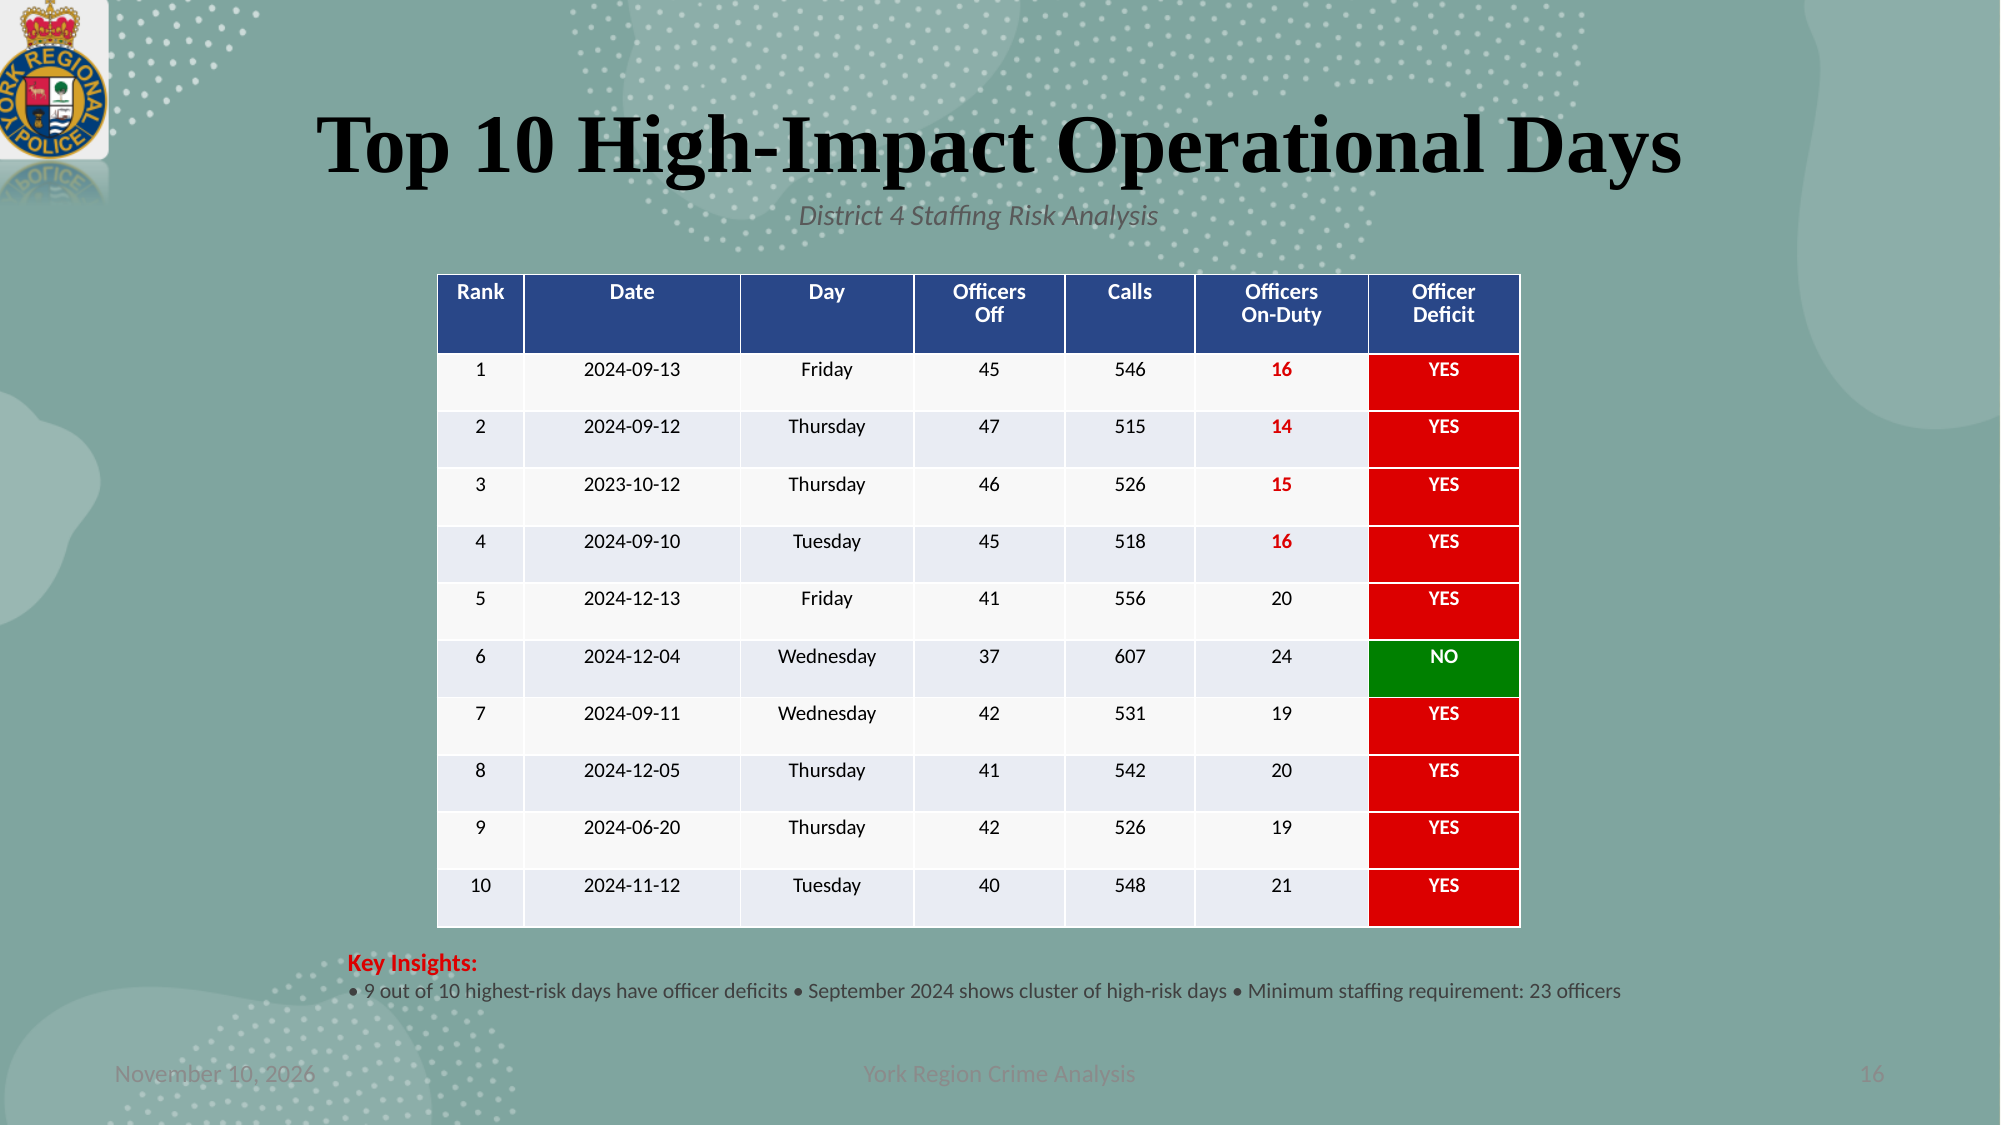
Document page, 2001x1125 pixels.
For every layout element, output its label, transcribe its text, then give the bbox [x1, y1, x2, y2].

table_cell 518 [1066, 527, 1194, 582]
table_cell Thursday [741, 756, 913, 811]
table_cell Thursday [741, 813, 913, 868]
table_cell Tuesday [741, 527, 913, 582]
table_cell 19 [1196, 698, 1368, 754]
text_box Key Insights: • 9 out of 10 highest-risk days have officer deficits • September 2024 shows cluster of high-risk days • Minimum staffing requirement: 23 officers [333, 939, 1684, 1010]
table_cell 1 [438, 355, 523, 410]
table_cell 548 [1066, 870, 1194, 926]
table_cell 45 [915, 355, 1064, 410]
table_cell 16 [1196, 355, 1368, 410]
table_header Rank [438, 275, 523, 353]
table_cell YES [1369, 412, 1519, 467]
table_cell 5 [438, 584, 523, 639]
table_cell 3 [438, 469, 523, 525]
table_cell Friday [741, 355, 913, 410]
table_cell Thursday [741, 469, 913, 525]
table_cell 2024-09-11 [525, 698, 740, 754]
title Top 10 High-Impact Operational Days [99, 45, 1900, 233]
table_cell Thursday [741, 412, 913, 467]
table_header Officer Deficit [1369, 275, 1519, 353]
table_cell 2024-12-04 [525, 641, 740, 697]
table_cell 2024-12-05 [525, 756, 740, 811]
table_cell 8 [438, 756, 523, 811]
table_cell 556 [1066, 584, 1194, 639]
table_cell 2024-11-12 [525, 870, 740, 926]
table_header Officers Off [915, 275, 1064, 353]
table_cell Friday [741, 584, 913, 639]
table_cell 2024-09-13 [525, 355, 740, 410]
table_cell 2023-10-12 [525, 469, 740, 525]
table_cell 607 [1066, 641, 1194, 697]
table_header Day [741, 275, 913, 353]
table_cell 531 [1066, 698, 1194, 754]
table_cell YES [1369, 698, 1519, 754]
table_cell 2 [438, 412, 523, 467]
table_cell 10 [438, 870, 523, 926]
footer York Region Crime Analysis [683, 1042, 1317, 1103]
table_cell YES [1369, 870, 1519, 926]
table_cell 46 [915, 469, 1064, 525]
table_cell Wednesday [741, 641, 913, 697]
table_cell YES [1369, 756, 1519, 811]
table_header Calls [1066, 275, 1194, 353]
text_box District 4 Staffing Risk Analysis [516, 188, 1442, 239]
table_cell 41 [915, 756, 1064, 811]
table_cell 2024-12-13 [525, 584, 740, 639]
table_cell 526 [1066, 469, 1194, 525]
table_cell 24 [1196, 641, 1368, 697]
table_cell 42 [915, 698, 1064, 754]
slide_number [99, 1042, 567, 1103]
table_header Date [525, 275, 740, 353]
table_cell 16 [1196, 527, 1368, 582]
table_cell 4 [438, 527, 523, 582]
table_cell YES [1369, 584, 1519, 639]
table_cell 15 [1196, 469, 1368, 525]
table_cell YES [1369, 813, 1519, 868]
table_header Officers On-Duty [1196, 275, 1368, 353]
table_cell 7 [438, 698, 523, 754]
table_cell Wednesday [741, 698, 913, 754]
table_cell 19 [1196, 813, 1368, 868]
table_cell 526 [1066, 813, 1194, 868]
table_cell NO [1369, 641, 1519, 697]
table_cell 40 [915, 870, 1064, 926]
table_cell Tuesday [741, 870, 913, 926]
table_cell 2024-06-20 [525, 813, 740, 868]
table_cell 2024-09-12 [525, 412, 740, 467]
table_cell YES [1369, 469, 1519, 525]
table_cell 6 [438, 641, 523, 697]
table_cell 14 [1196, 412, 1368, 467]
table_cell YES [1369, 355, 1519, 410]
slide_number 16 [1433, 1042, 1900, 1103]
table_cell 45 [915, 527, 1064, 582]
table_cell 21 [1196, 870, 1368, 926]
table_cell 47 [915, 412, 1064, 467]
table_cell 542 [1066, 756, 1194, 811]
table_cell 42 [915, 813, 1064, 868]
table_cell 515 [1066, 412, 1194, 467]
table_cell 2024-09-10 [525, 527, 740, 582]
table_cell YES [1369, 527, 1519, 582]
table_cell 546 [1066, 355, 1194, 410]
table_cell 20 [1196, 584, 1368, 639]
table_cell 37 [915, 641, 1064, 697]
picture [0, 0, 2001, 1125]
table_cell 9 [438, 813, 523, 868]
table_cell 20 [1196, 756, 1368, 811]
table_cell 41 [915, 584, 1064, 639]
